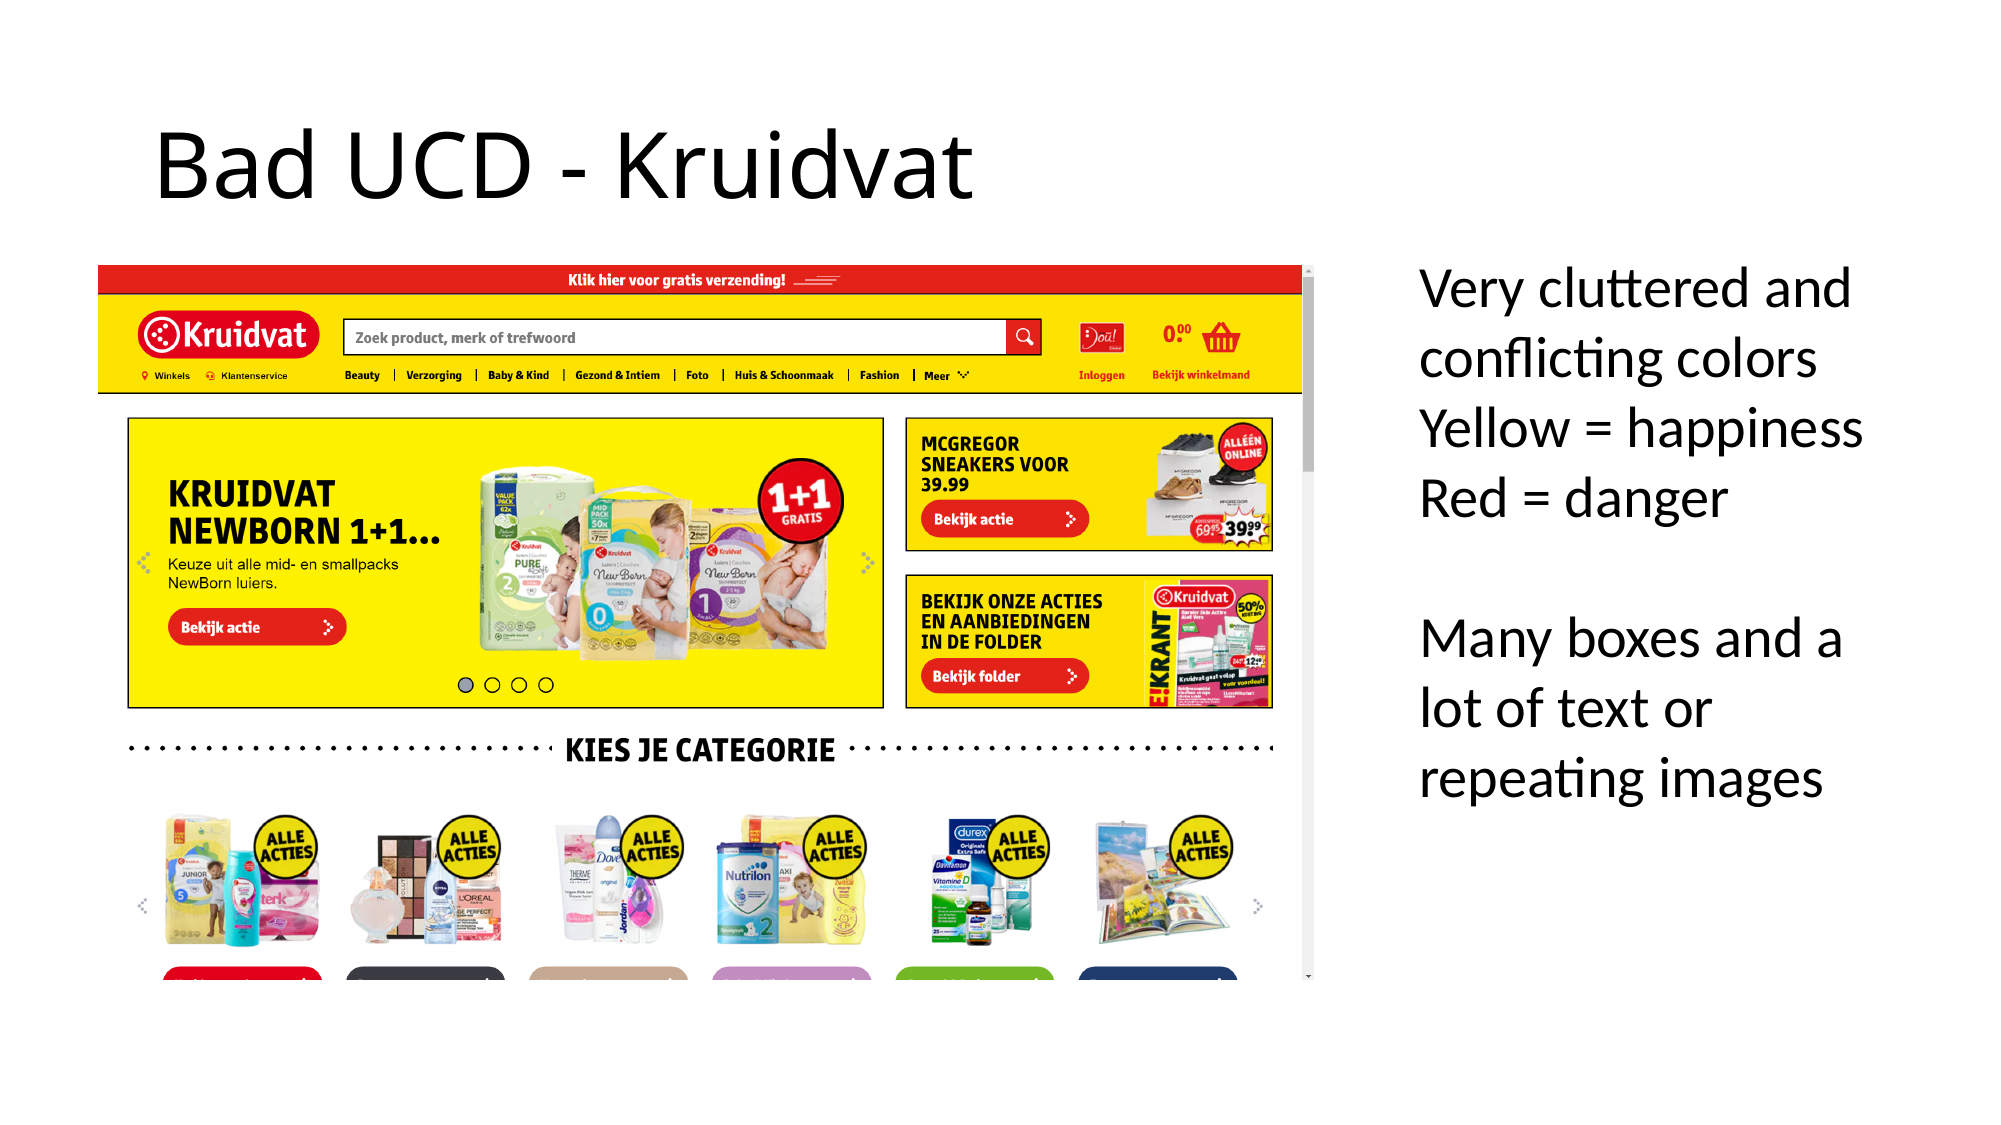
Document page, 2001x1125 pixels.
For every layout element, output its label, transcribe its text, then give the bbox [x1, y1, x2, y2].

title Bad UCD - Kruidvat [137, 59, 1863, 278]
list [98, 265, 1314, 980]
text_box Very cluttered and conflicting colors Yellow = happiness Red = danger Many boxes and a lot of text or repeating images [1404, 242, 1924, 817]
